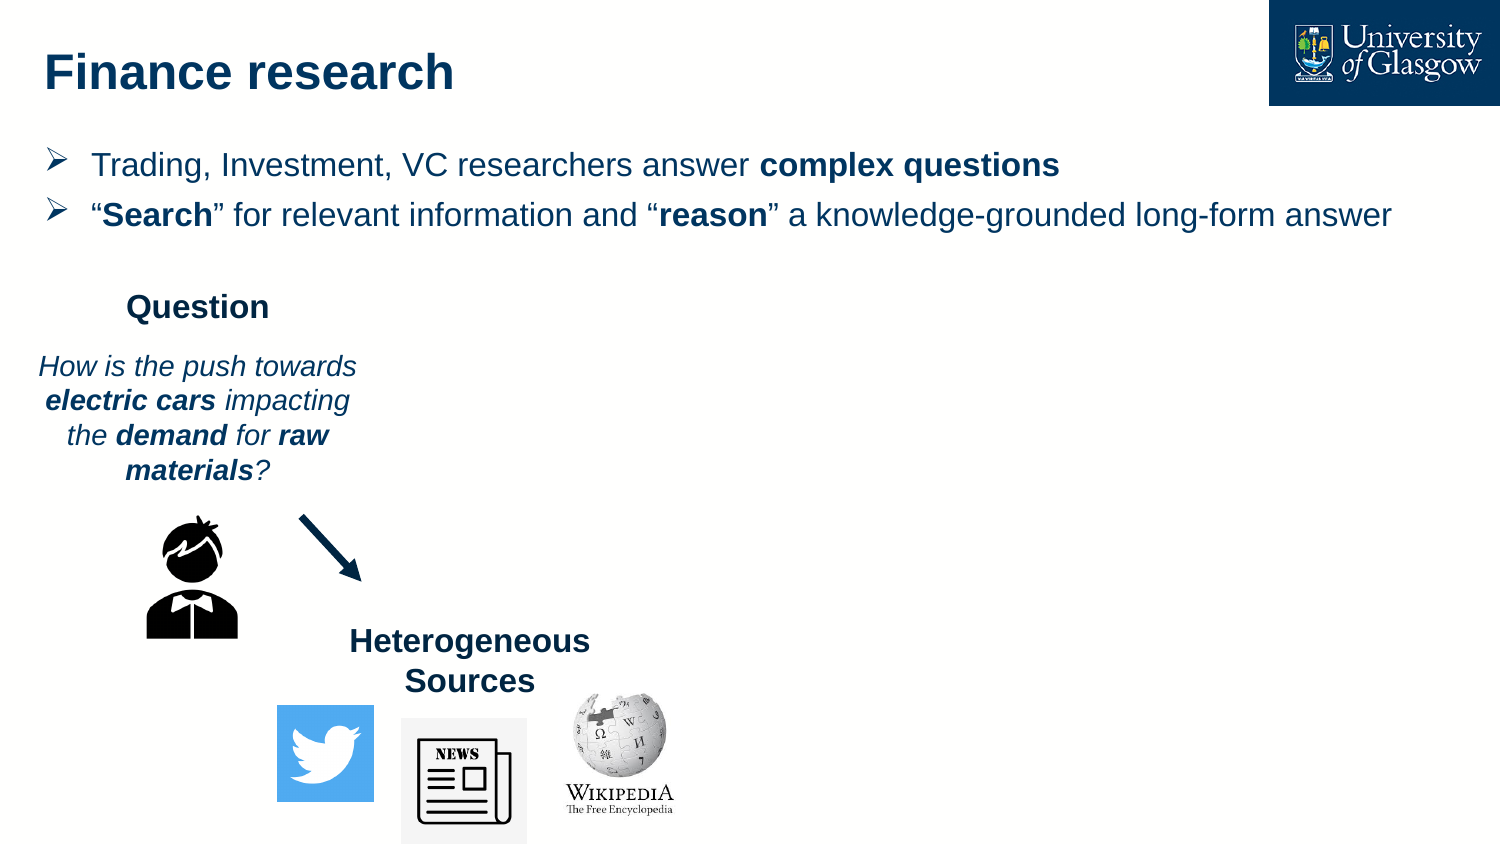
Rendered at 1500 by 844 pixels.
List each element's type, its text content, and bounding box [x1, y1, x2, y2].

text_box Finance research [29, 32, 1264, 107]
picture [277, 705, 374, 802]
text_box Question [41, 277, 355, 333]
picture [401, 717, 528, 844]
text_box Trading, Investment, VC researchers answer complex questions “Search” for relevant information and “reason” a knowledge-grounded long-form answer [29, 135, 1459, 241]
text_box Heterogeneous Sources [313, 611, 627, 707]
picture [1269, 0, 1500, 145]
picture [108, 495, 276, 663]
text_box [300, 516, 362, 582]
text_box How is the push towards electric cars impacting the demand for raw materials? [20, 339, 376, 494]
picture [558, 679, 681, 821]
